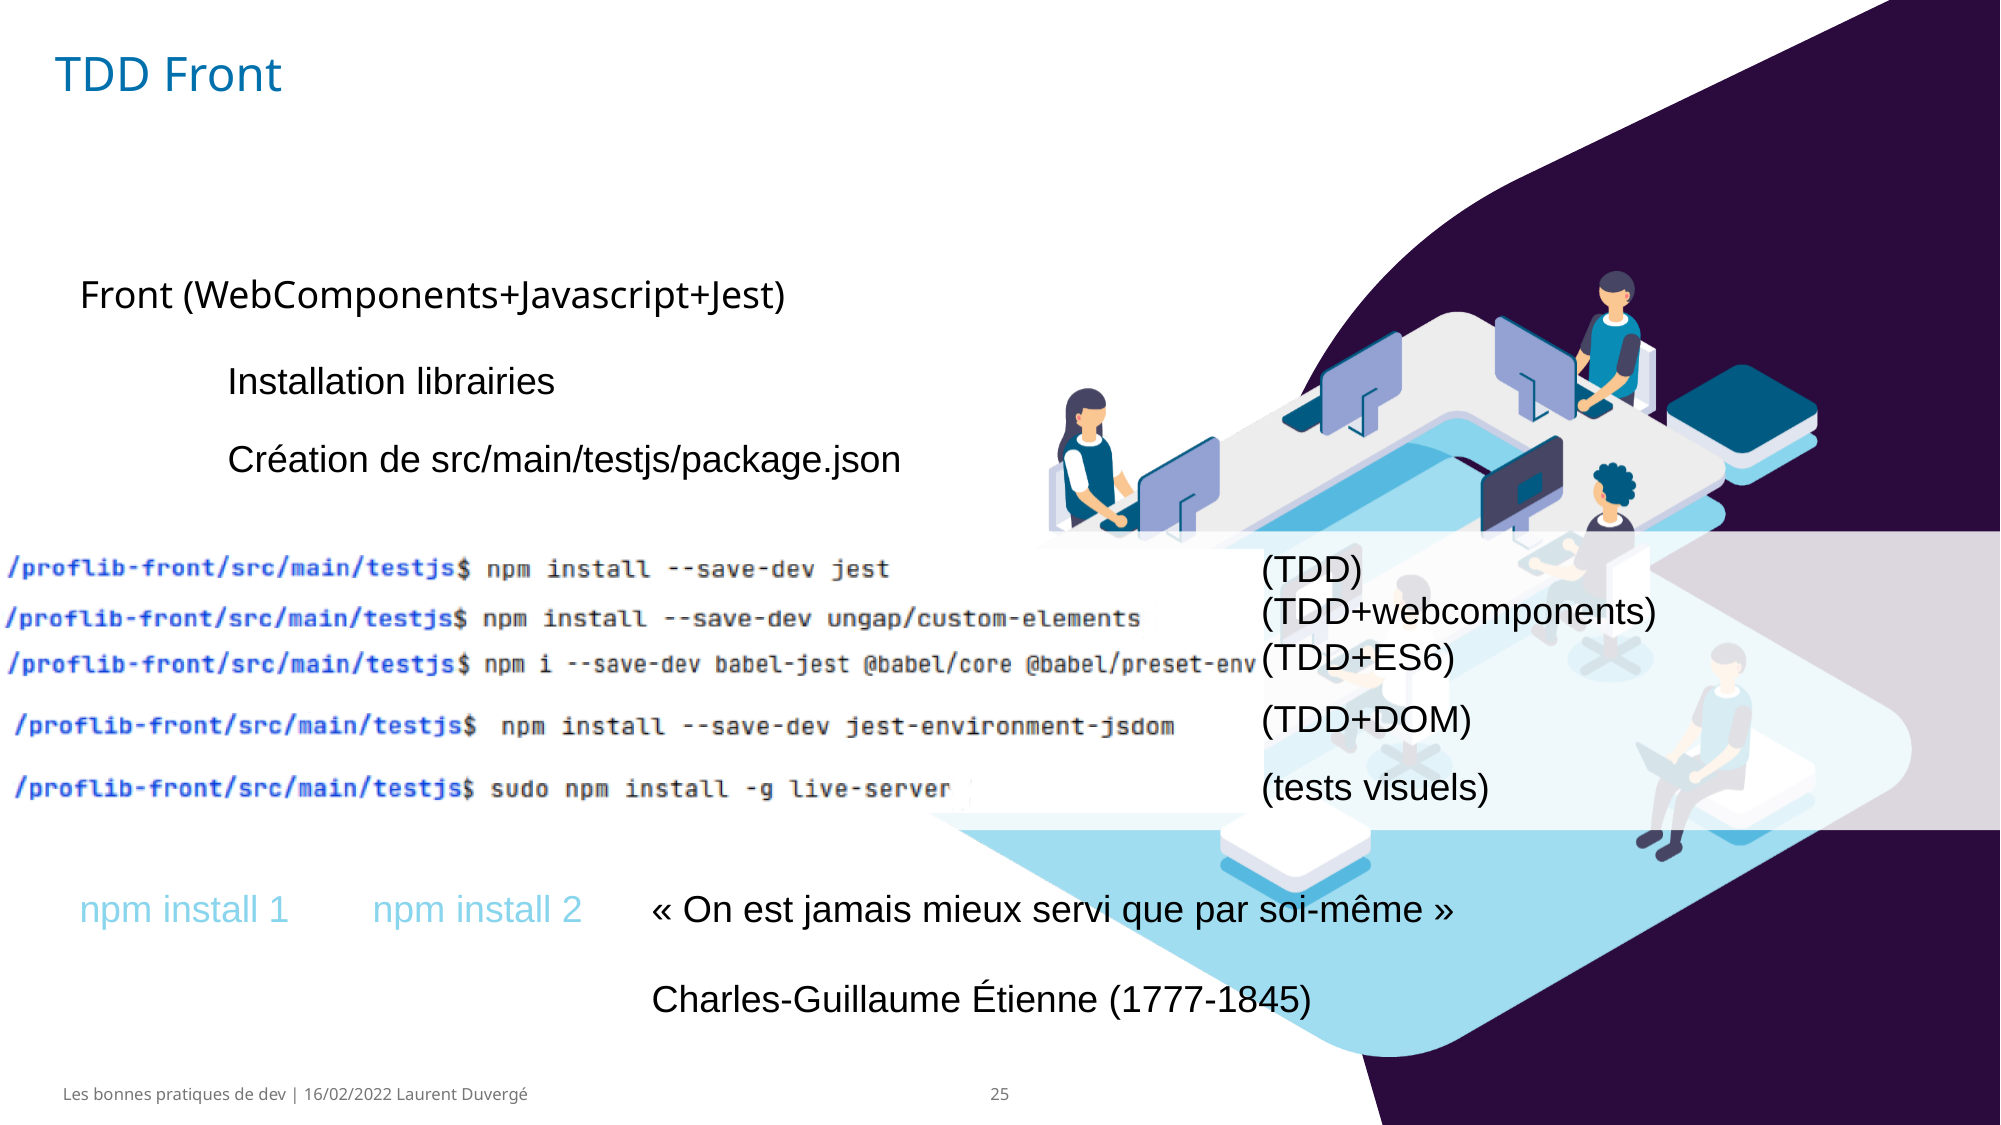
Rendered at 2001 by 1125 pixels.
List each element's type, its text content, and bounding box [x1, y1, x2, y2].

picture [0, 549, 1264, 813]
text_box (tests visuels) [1246, 755, 1505, 816]
text_box (TDD+ES6) [1264, 640, 1471, 686]
text_box npm install 1 [64, 877, 357, 948]
text_box (TDD+webcomponents) [1264, 579, 1673, 640]
picture [867, 271, 2001, 1057]
text_box (TDD) [1246, 537, 1378, 579]
text_box npm install 2 [357, 877, 636, 948]
text_box Installation librairies [212, 369, 571, 410]
text_box Création de src/main/testjs/package.json [212, 427, 917, 487]
text_box Front (WebComponents+Javascript+Jest) [64, 263, 1000, 369]
text_box (TDD+DOM) [1264, 687, 1488, 747]
text_box [0, 530, 2000, 831]
title TDD Front [55, 49, 435, 102]
text_box « On est jamais mieux servi que par soi-même » Charles-Guillaume Étienne (1777-1845) [636, 877, 1532, 1028]
